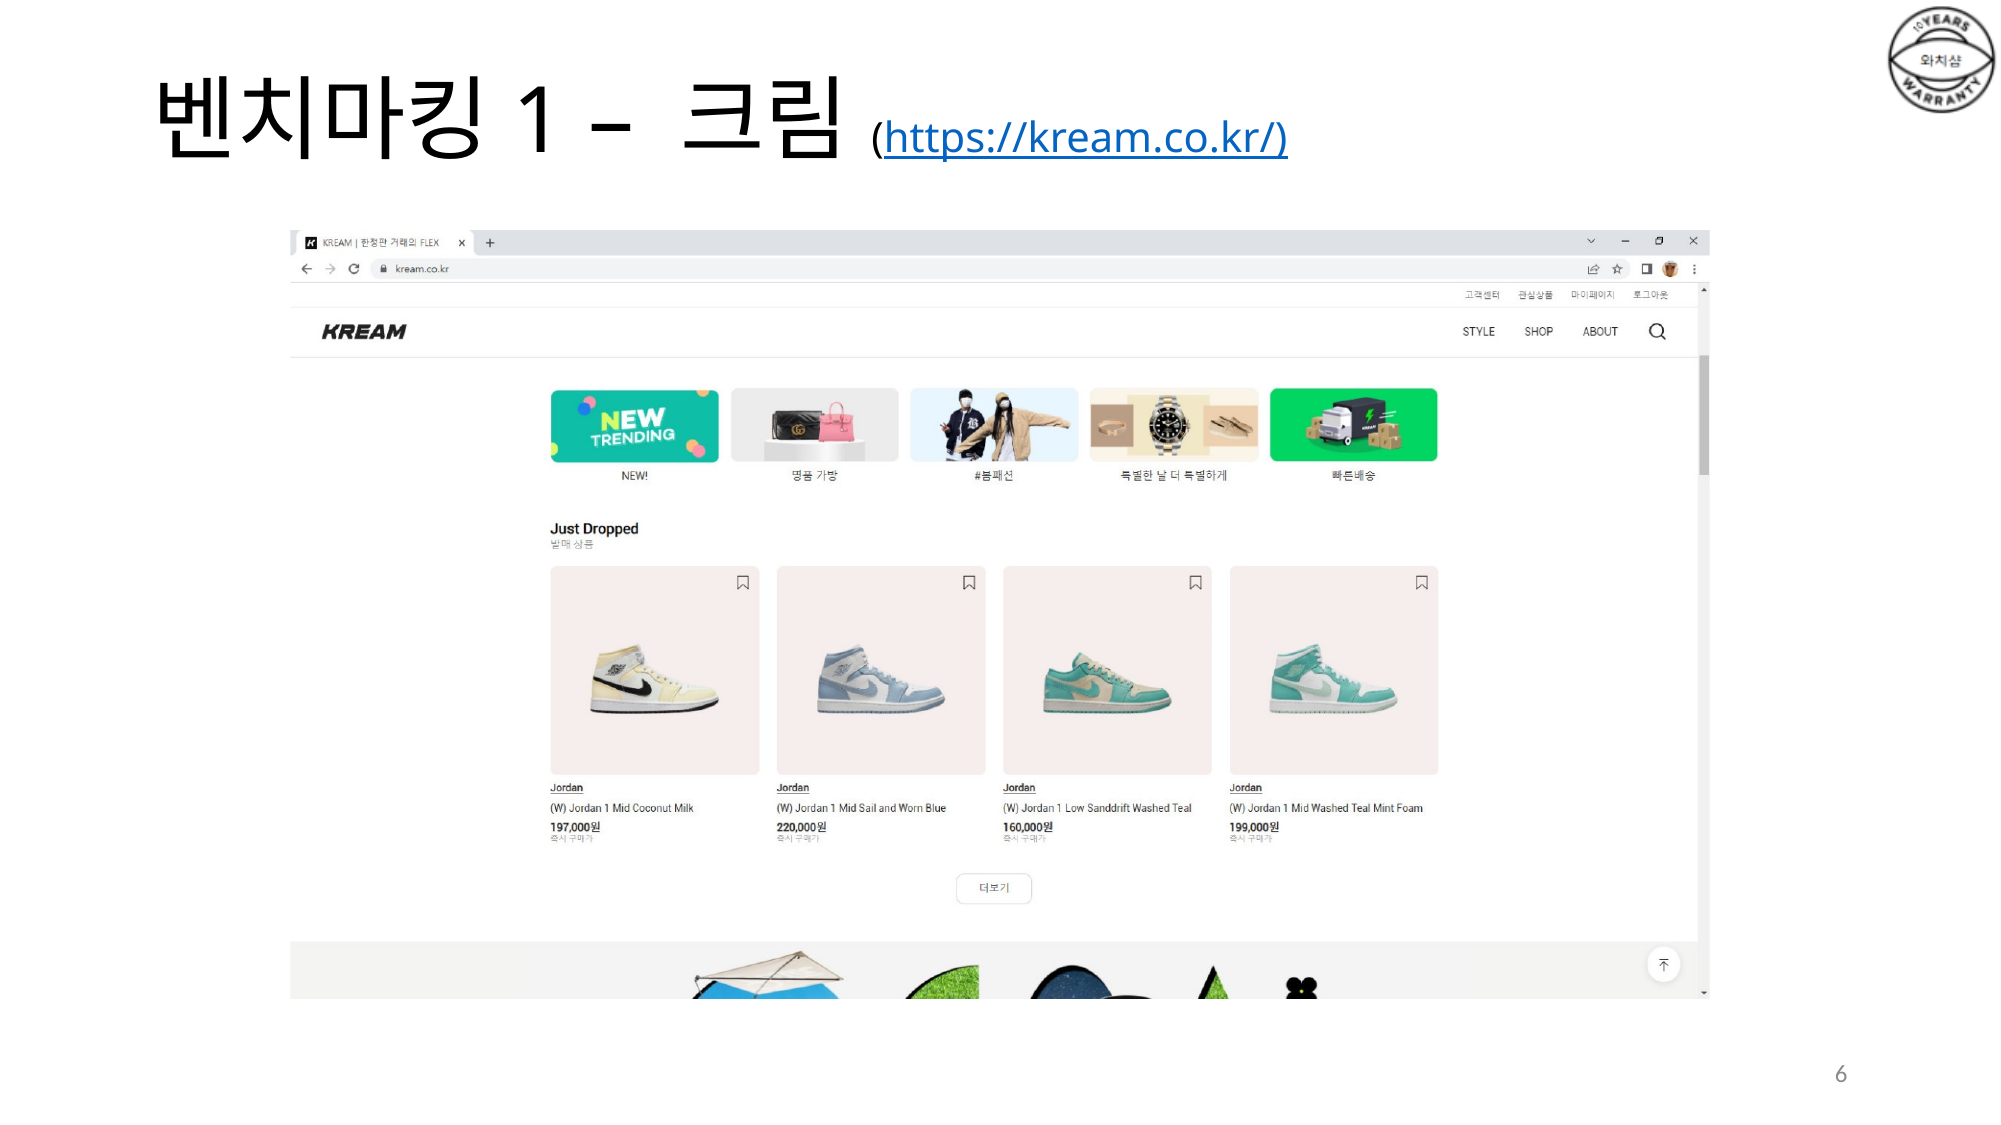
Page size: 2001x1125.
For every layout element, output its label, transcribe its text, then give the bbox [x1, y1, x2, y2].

slide_number 6 [1412, 1042, 1863, 1103]
title 벤치마킹1 – 크림(https://kream.co.kr/) [137, 59, 1863, 186]
picture [1884, 2, 2000, 118]
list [290, 230, 1710, 999]
